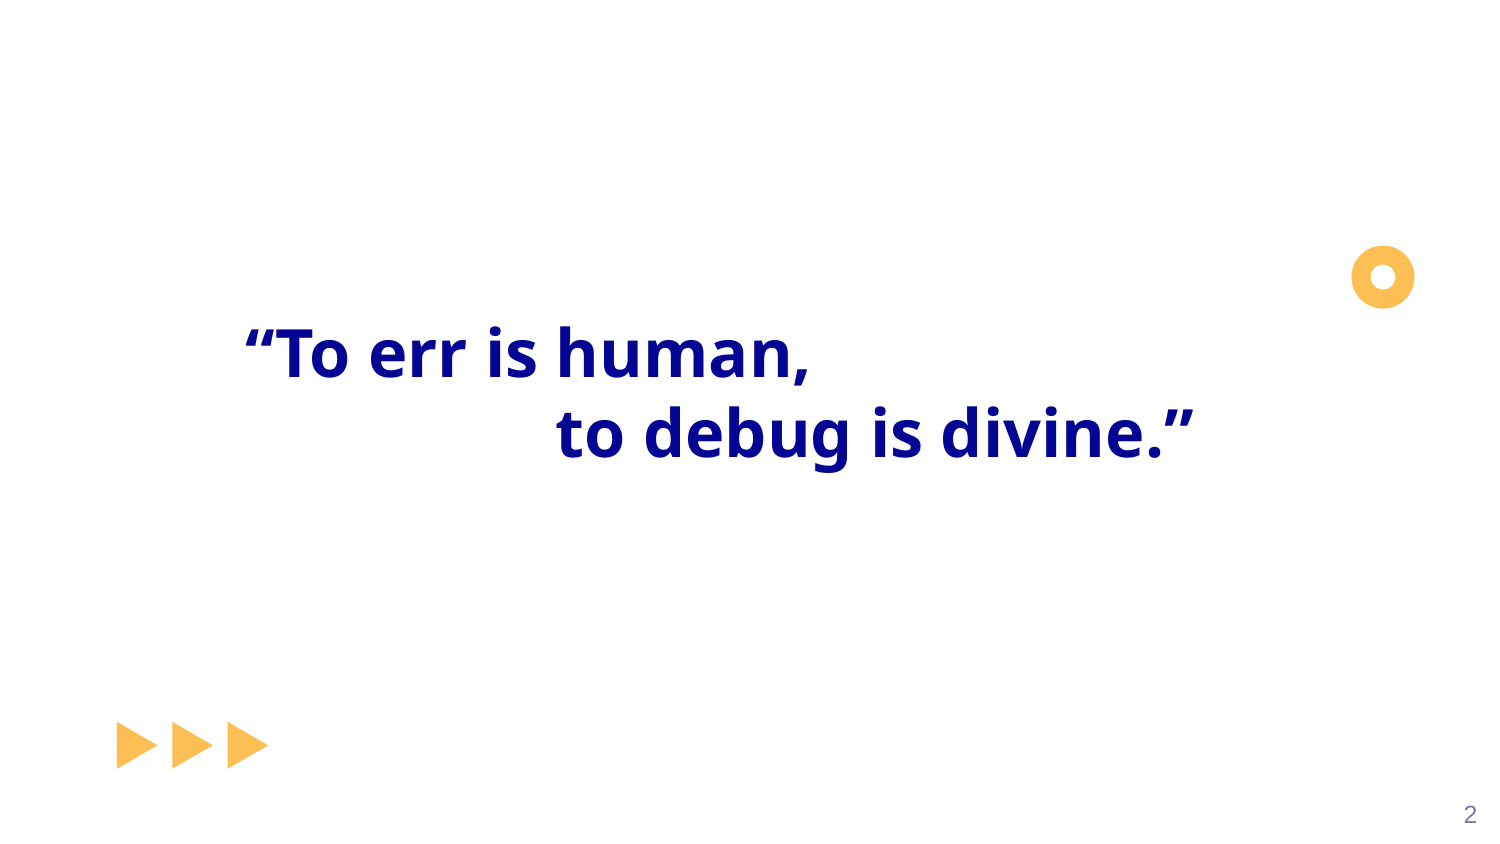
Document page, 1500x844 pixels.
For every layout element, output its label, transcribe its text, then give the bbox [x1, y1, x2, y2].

slide_number 2 [1155, 790, 1493, 836]
title “To err is human, to debug is divine.” [230, 296, 1270, 478]
